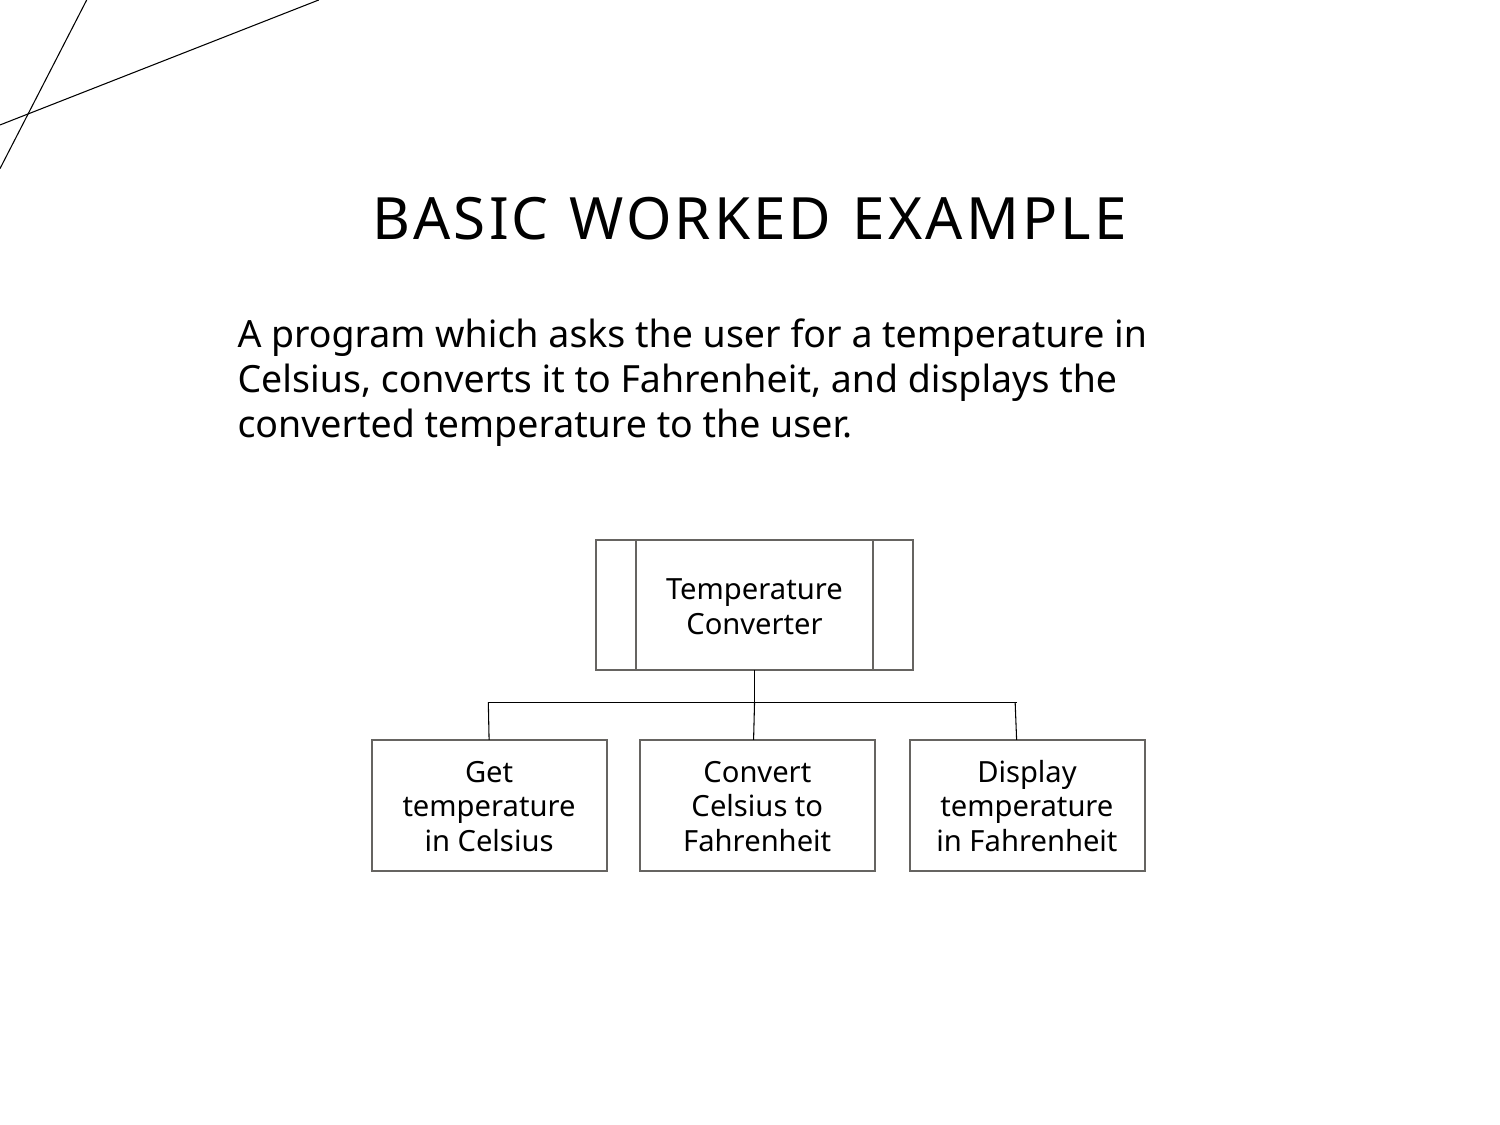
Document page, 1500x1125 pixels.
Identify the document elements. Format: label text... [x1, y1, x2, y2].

text_box Convert Celsius to Fahrenheit [639, 739, 876, 872]
text_box A program which asks the user for a temperature in Celsius, converts it to Fahrenheit, and displays the converted temperature to the user. [222, 302, 1278, 453]
title Basic Worked Example [103, 112, 1397, 330]
text_box Get temperature in Celsius [371, 739, 608, 872]
text_box Temperature Converter [595, 539, 914, 671]
text_box Display temperature in Fahrenheit [909, 739, 1146, 872]
